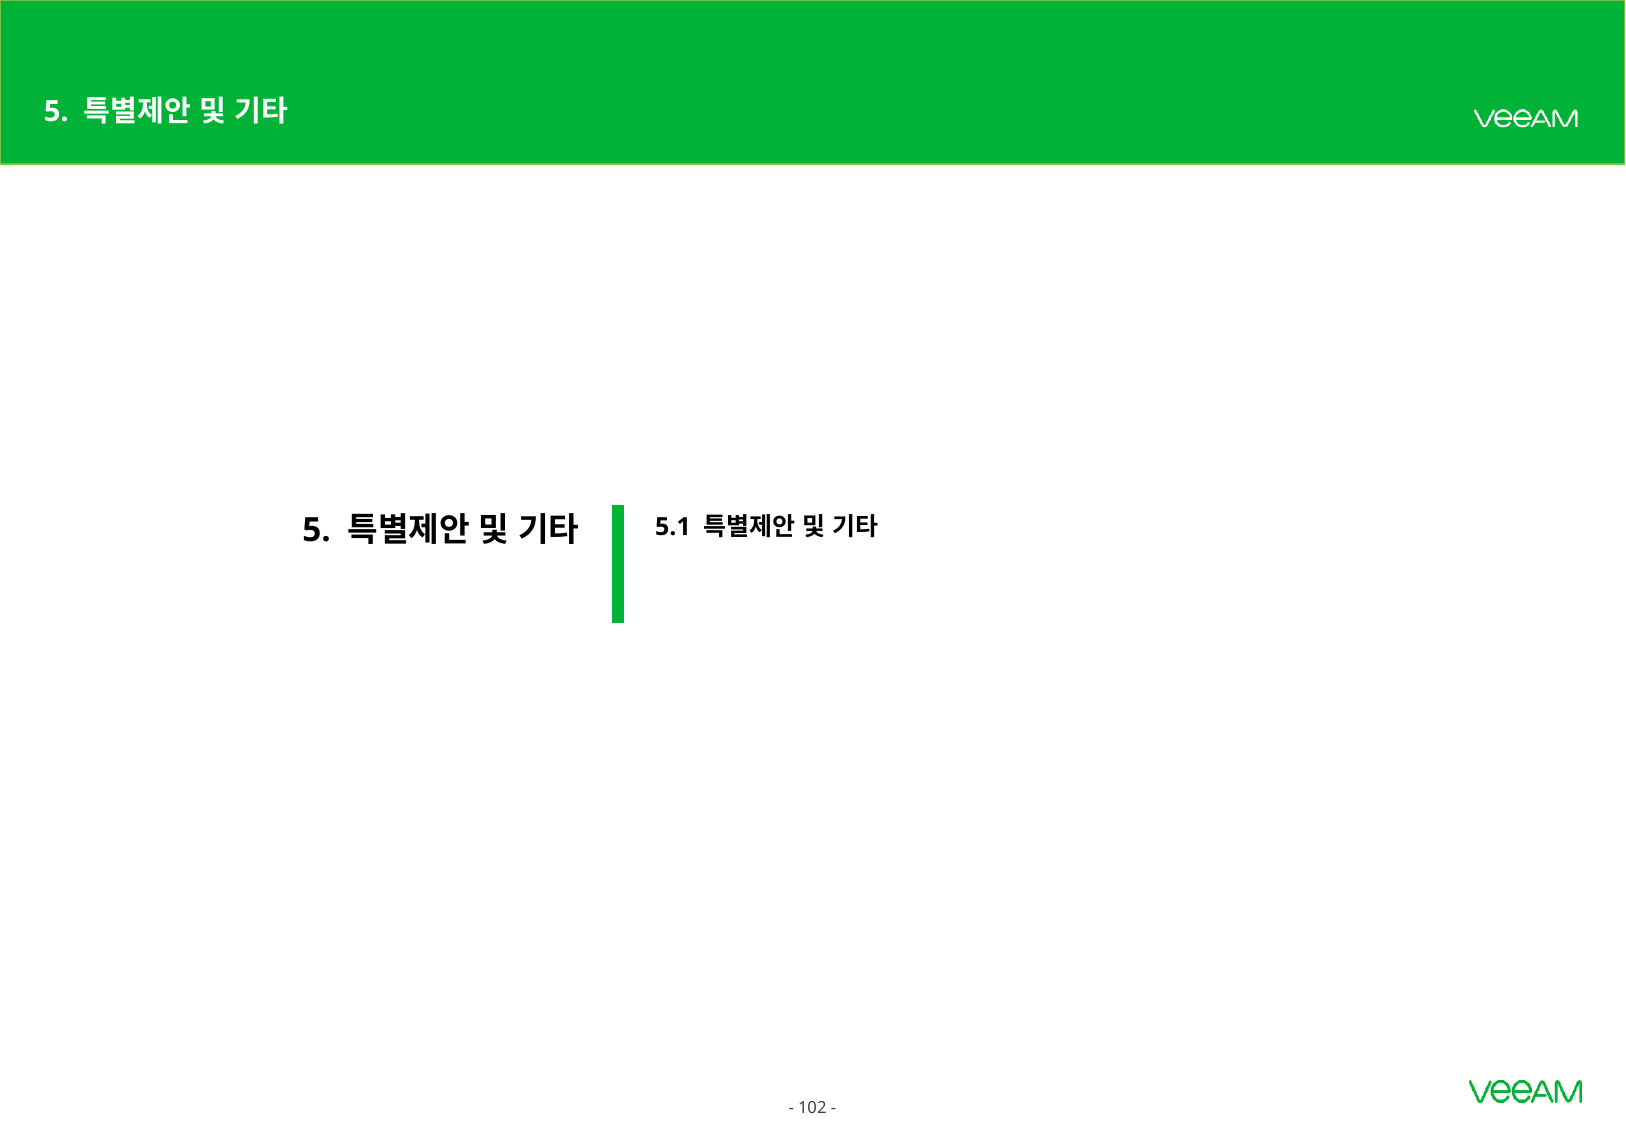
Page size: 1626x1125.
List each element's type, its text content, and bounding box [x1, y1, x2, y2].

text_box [156, 502, 1344, 623]
picture [1465, 1074, 1586, 1110]
picture [1465, 100, 1586, 136]
title 5. 특별제안 및 기타 [28, 88, 749, 136]
